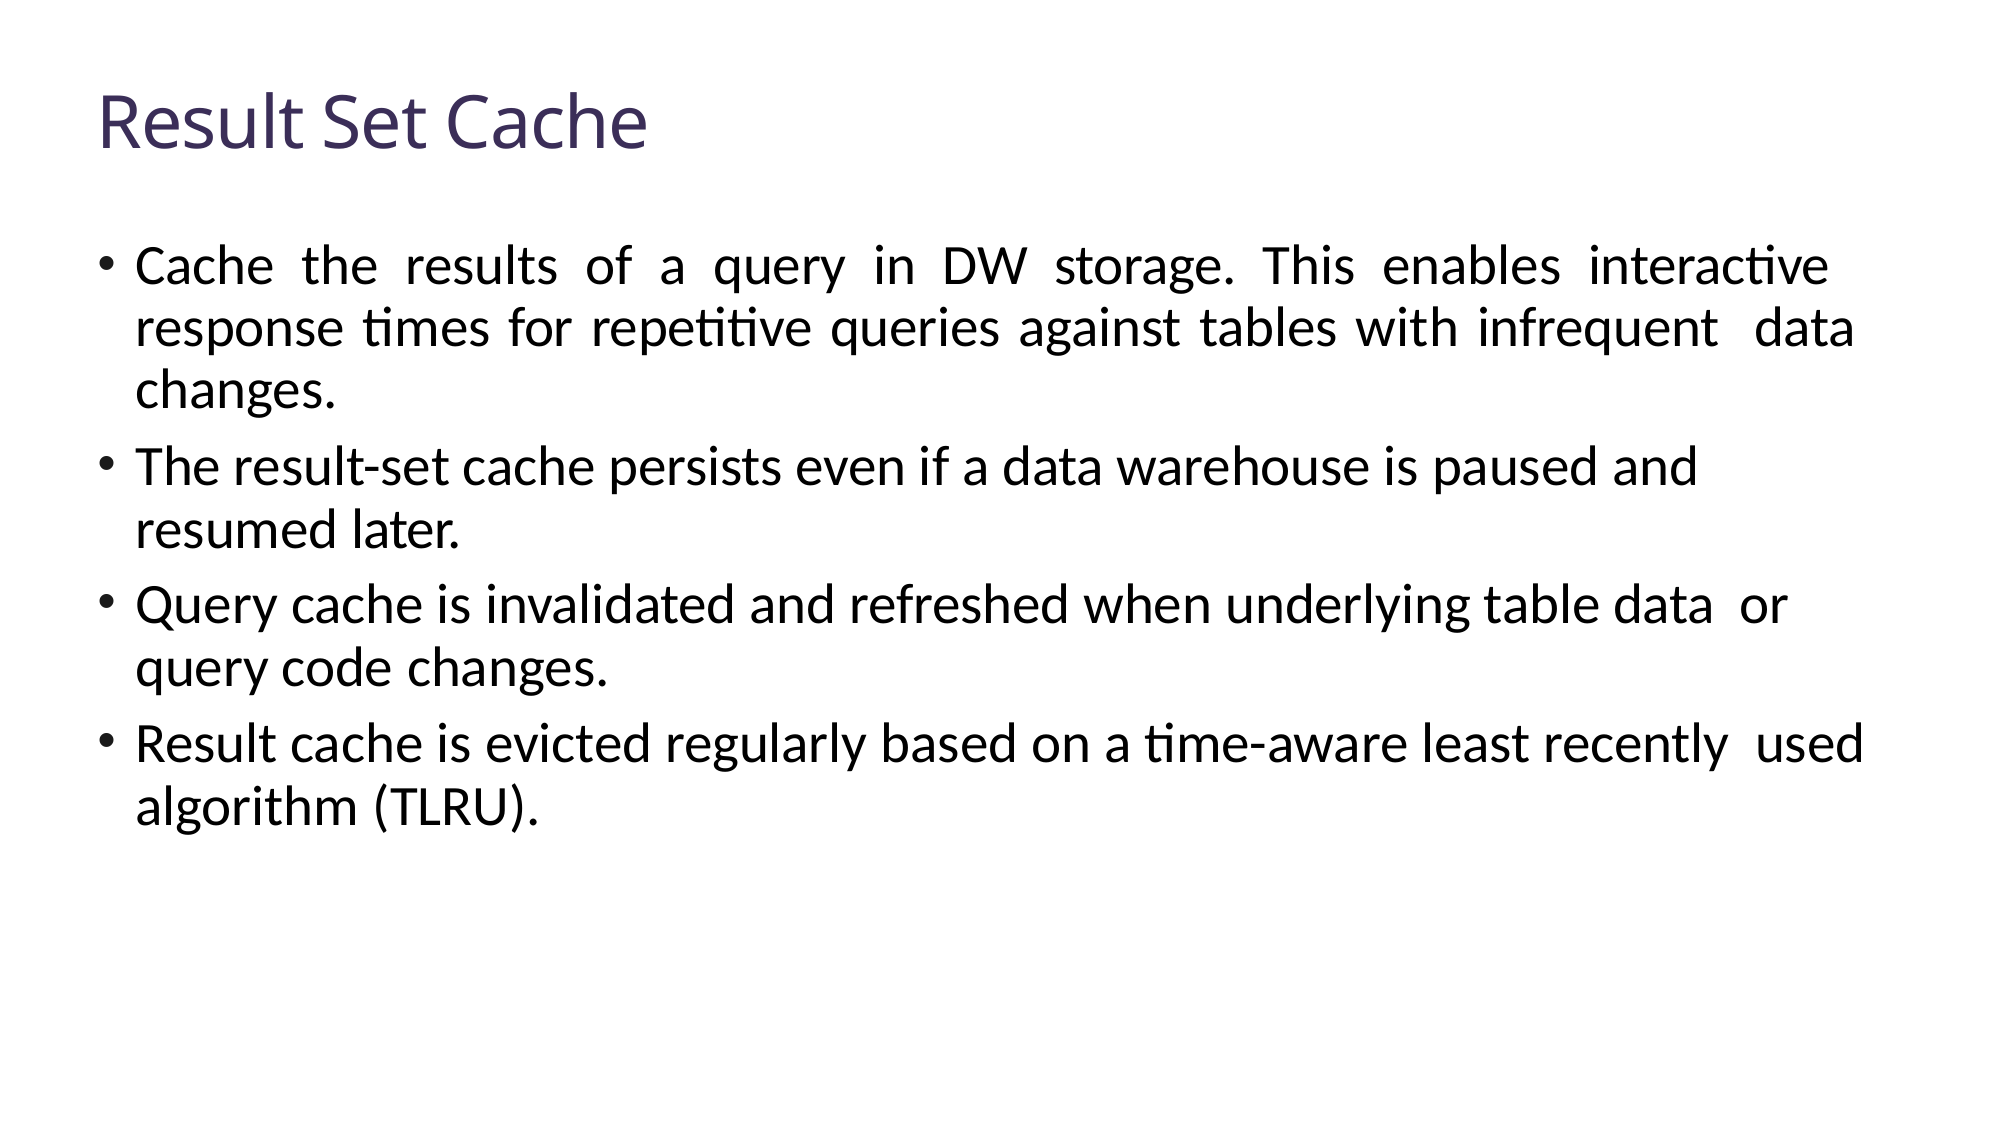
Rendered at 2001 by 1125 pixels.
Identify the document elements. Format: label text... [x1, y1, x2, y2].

title Result Set Cache [96, 75, 1904, 166]
list Cache the results of a query in DW storage. This enables interactive response times for repetitive queries against tables with infrequent data changes. The result-set cache persists even if a data warehouse is paused and resumed later. Query cache is invalidated and refreshed when underlying table data or query code changes. Result cache is evicted regularly based on a time-aware least recently used algorithm (TLRU). [95, 235, 1904, 933]
